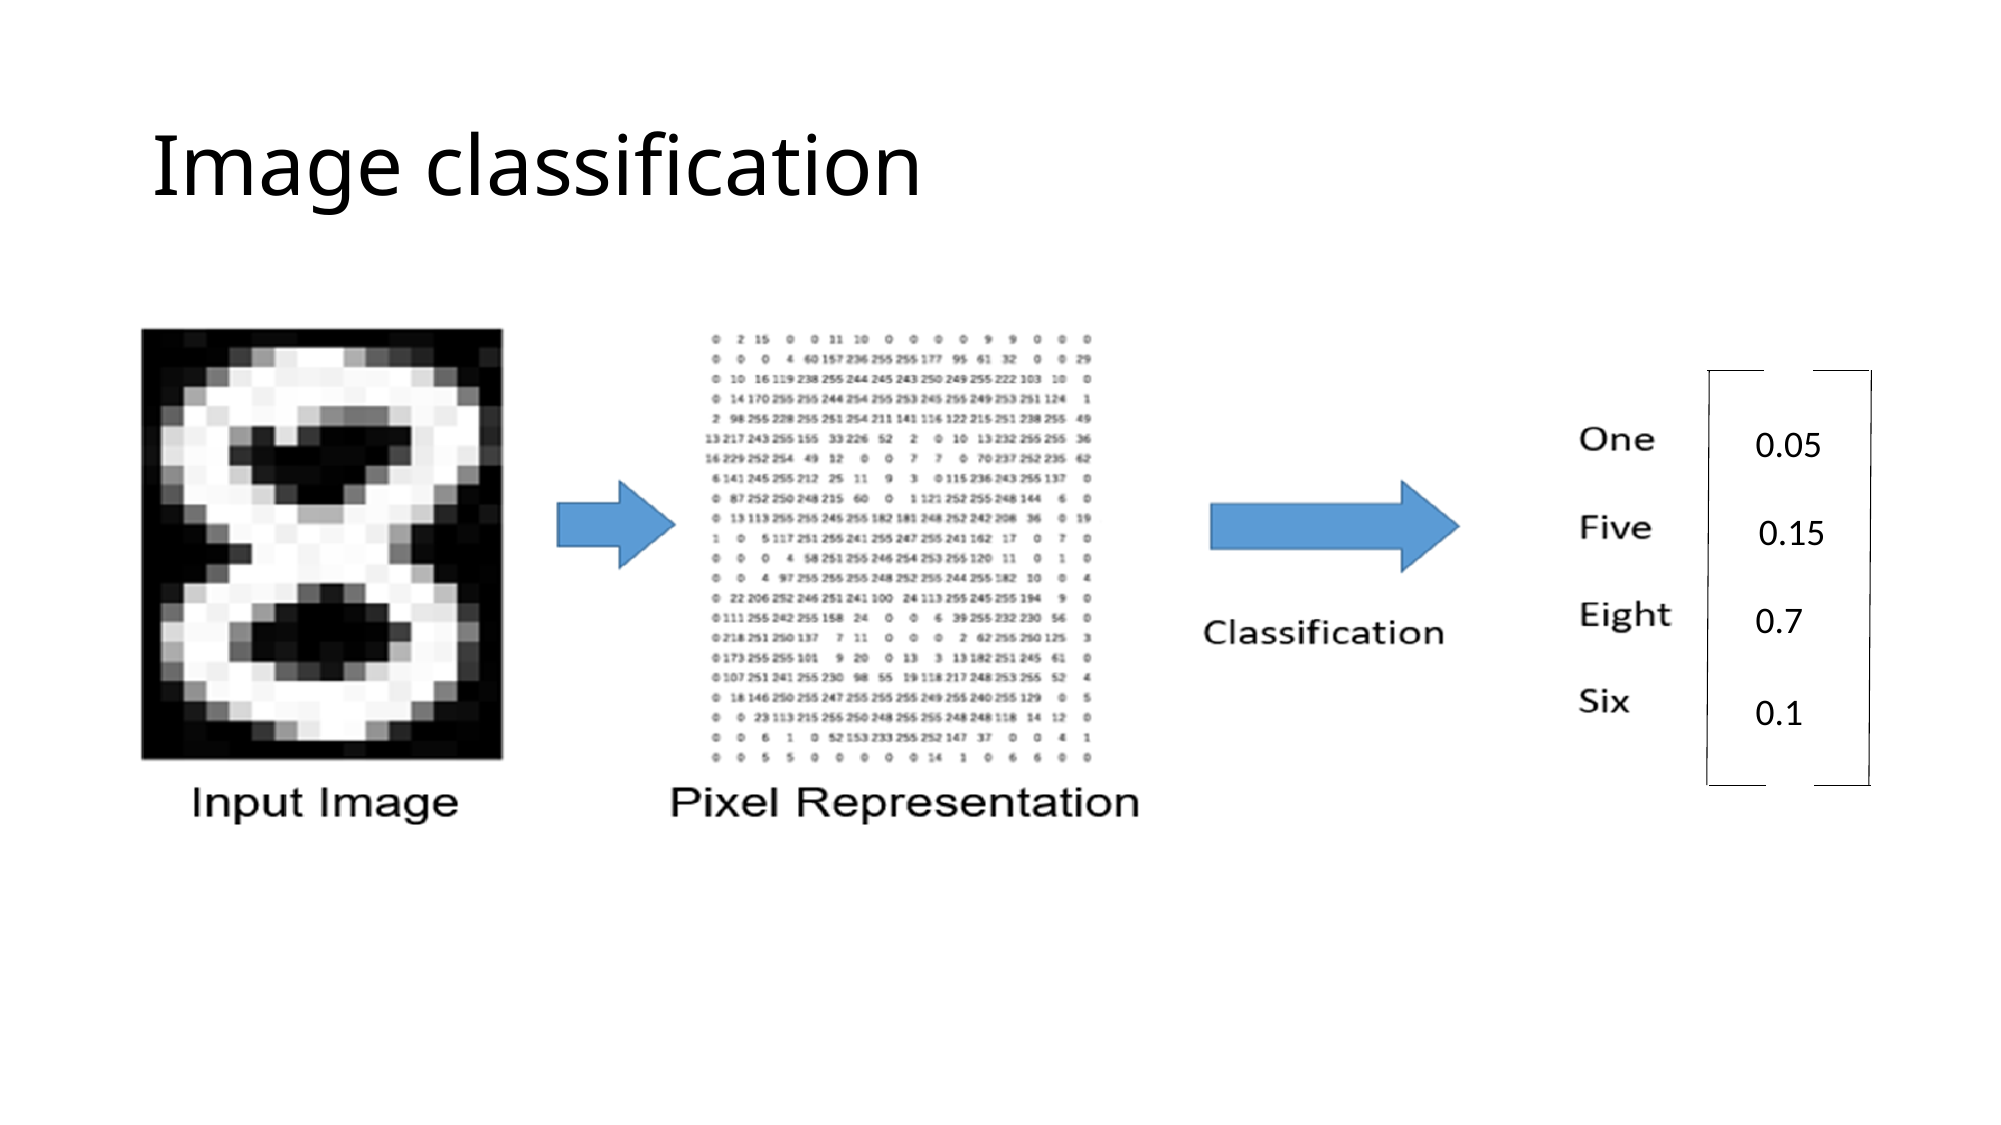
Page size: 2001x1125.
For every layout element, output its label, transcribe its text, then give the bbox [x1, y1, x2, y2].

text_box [106, 277, 1872, 891]
title Image classification [137, 59, 1863, 277]
